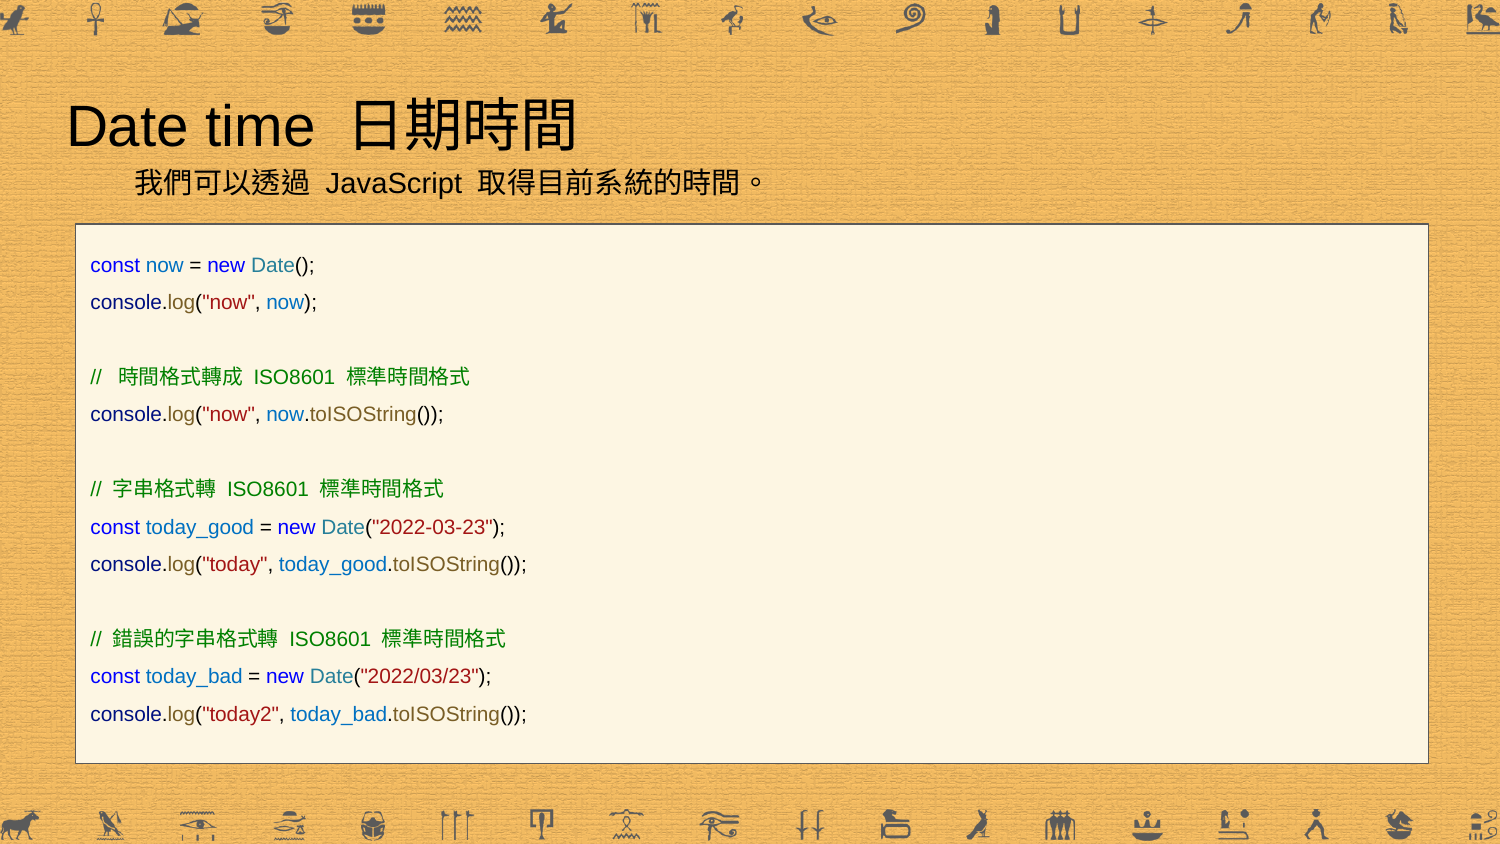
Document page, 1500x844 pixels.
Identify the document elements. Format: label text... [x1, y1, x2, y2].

title Date time 日期時間 [51, 72, 1451, 180]
text_box const now = new Date(); console.log("now", now); // 時間格式轉成 ISO8601 標準時間格式 console.log("now", now.toISOString()); // 字串格式轉 ISO8601 標準時間格式 const today_good = new Date("2022-03-23"); console.log("today", today_good.toISOString()); // 錯誤的字串格式轉 ISO8601 標準時間格式 const today_bad = new Date("2022/03/23"); console.log("today2", today_bad.toISOString()); [75, 223, 1429, 764]
text_box 我們可以透過 JavaScript 取得目前系統的時間。 [119, 149, 1385, 214]
picture [0, 0, 1500, 844]
